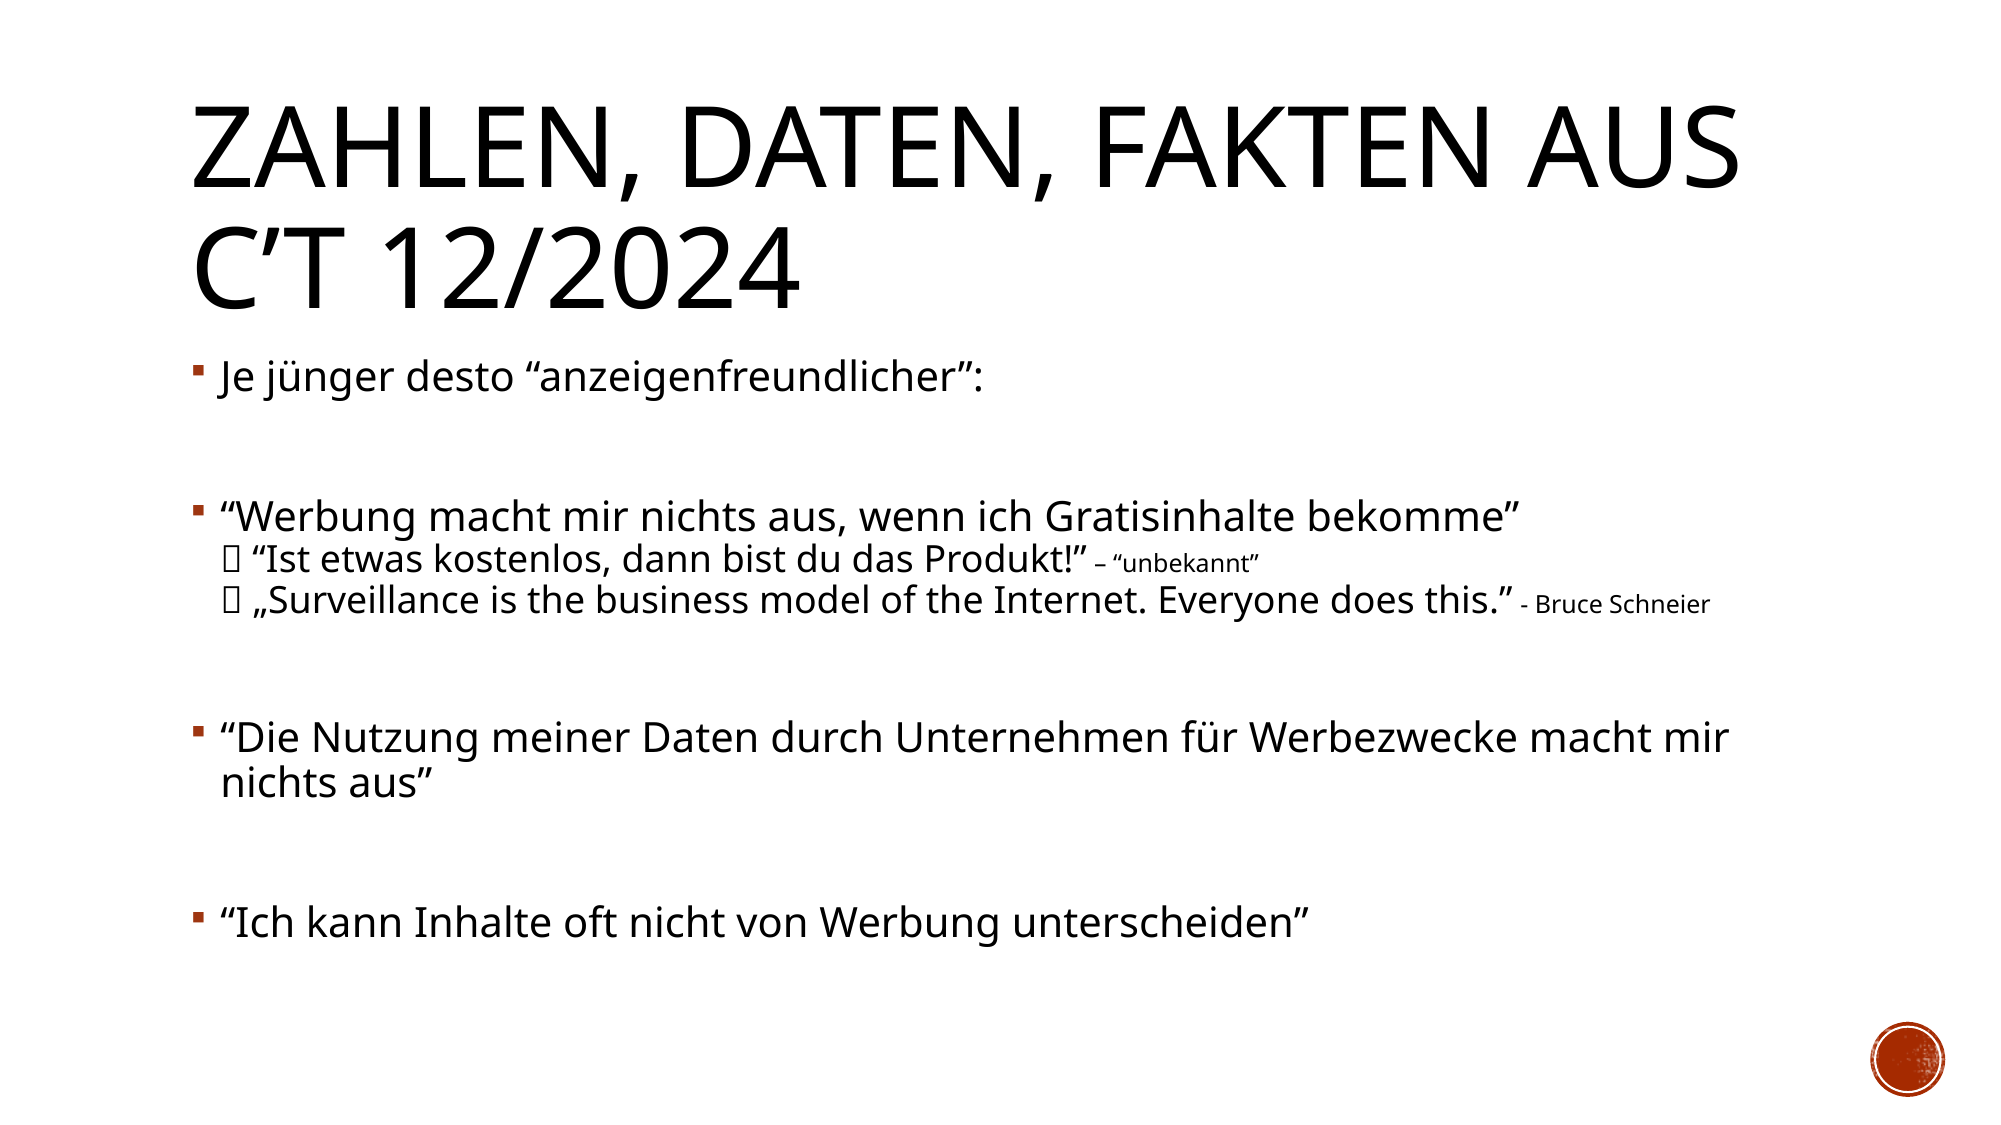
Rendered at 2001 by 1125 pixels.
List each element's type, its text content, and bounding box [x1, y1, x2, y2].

title Zahlen, daten, fakten aus C’t 12/2024 [175, 79, 1826, 344]
list Je jünger desto “anzeigenfreundlicher”: “Werbung macht mir nichts aus, wenn ich Gratisinhalte bekomme”  “Ist etwas kostenlos, dann bist du das Produkt!” – “unbekannt”  „Surveillance is the business model of the Internet. Everyone does this.” - Bruce Schneier “Die Nutzung meiner Daten durch Unternehmen für Werbezwecke macht mir nichts aus” “Ich kann Inhalte oft nicht von Werbung unterscheiden” [175, 348, 1826, 1013]
